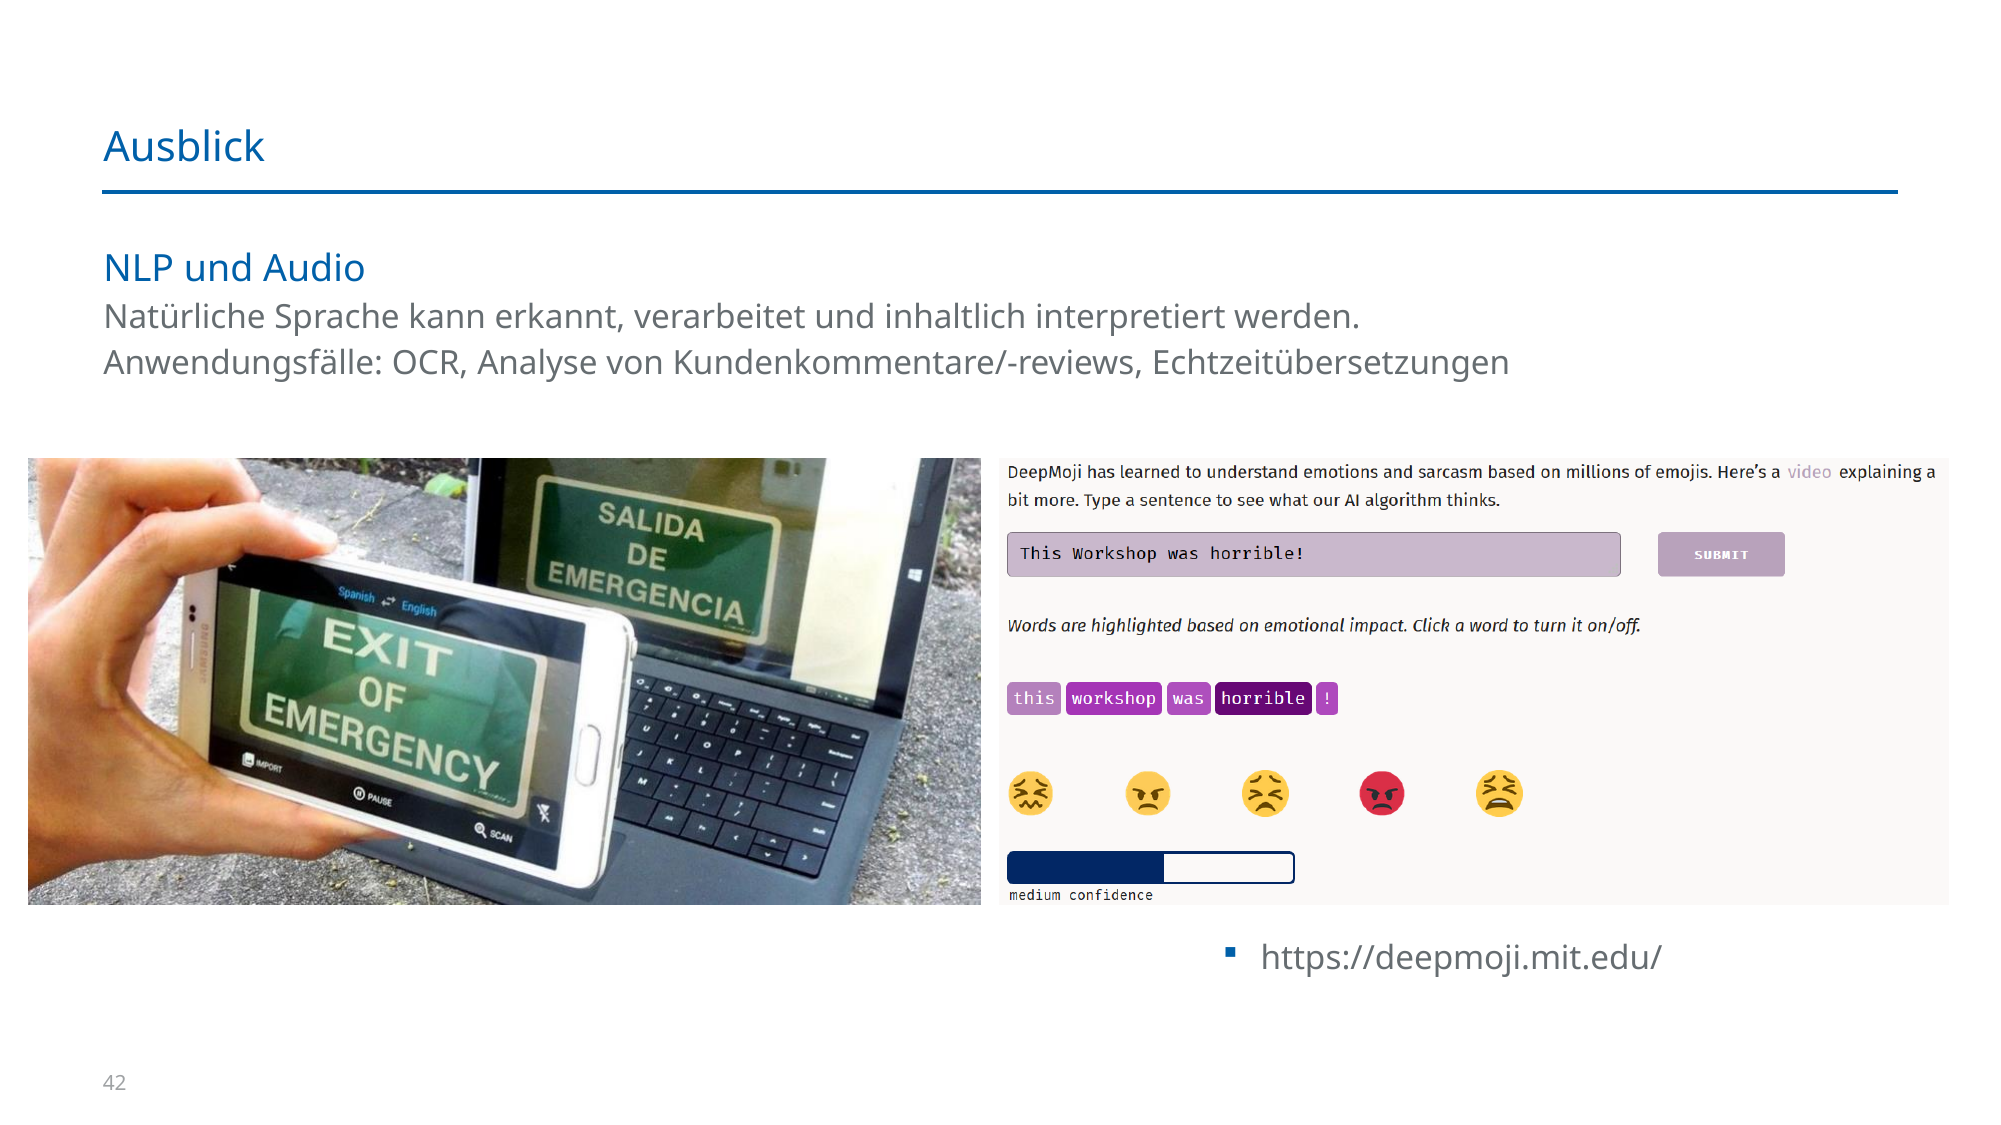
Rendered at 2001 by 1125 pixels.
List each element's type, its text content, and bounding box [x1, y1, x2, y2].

list NLP und Audio Natürliche Sprache kann erkannt, verarbeitet und inhaltlich interpretiert werden. Anwendungsfälle: OCR, Analyse von Kundenkommentare/-reviews, Echtzeitübersetzungen [103, 243, 1898, 905]
text_box https://deepmoji.mit.edu/ [1208, 929, 1678, 985]
slide_number 42 [102, 1065, 182, 1089]
list Ausblick [103, 116, 1898, 173]
picture [999, 458, 1949, 905]
picture [28, 458, 981, 905]
